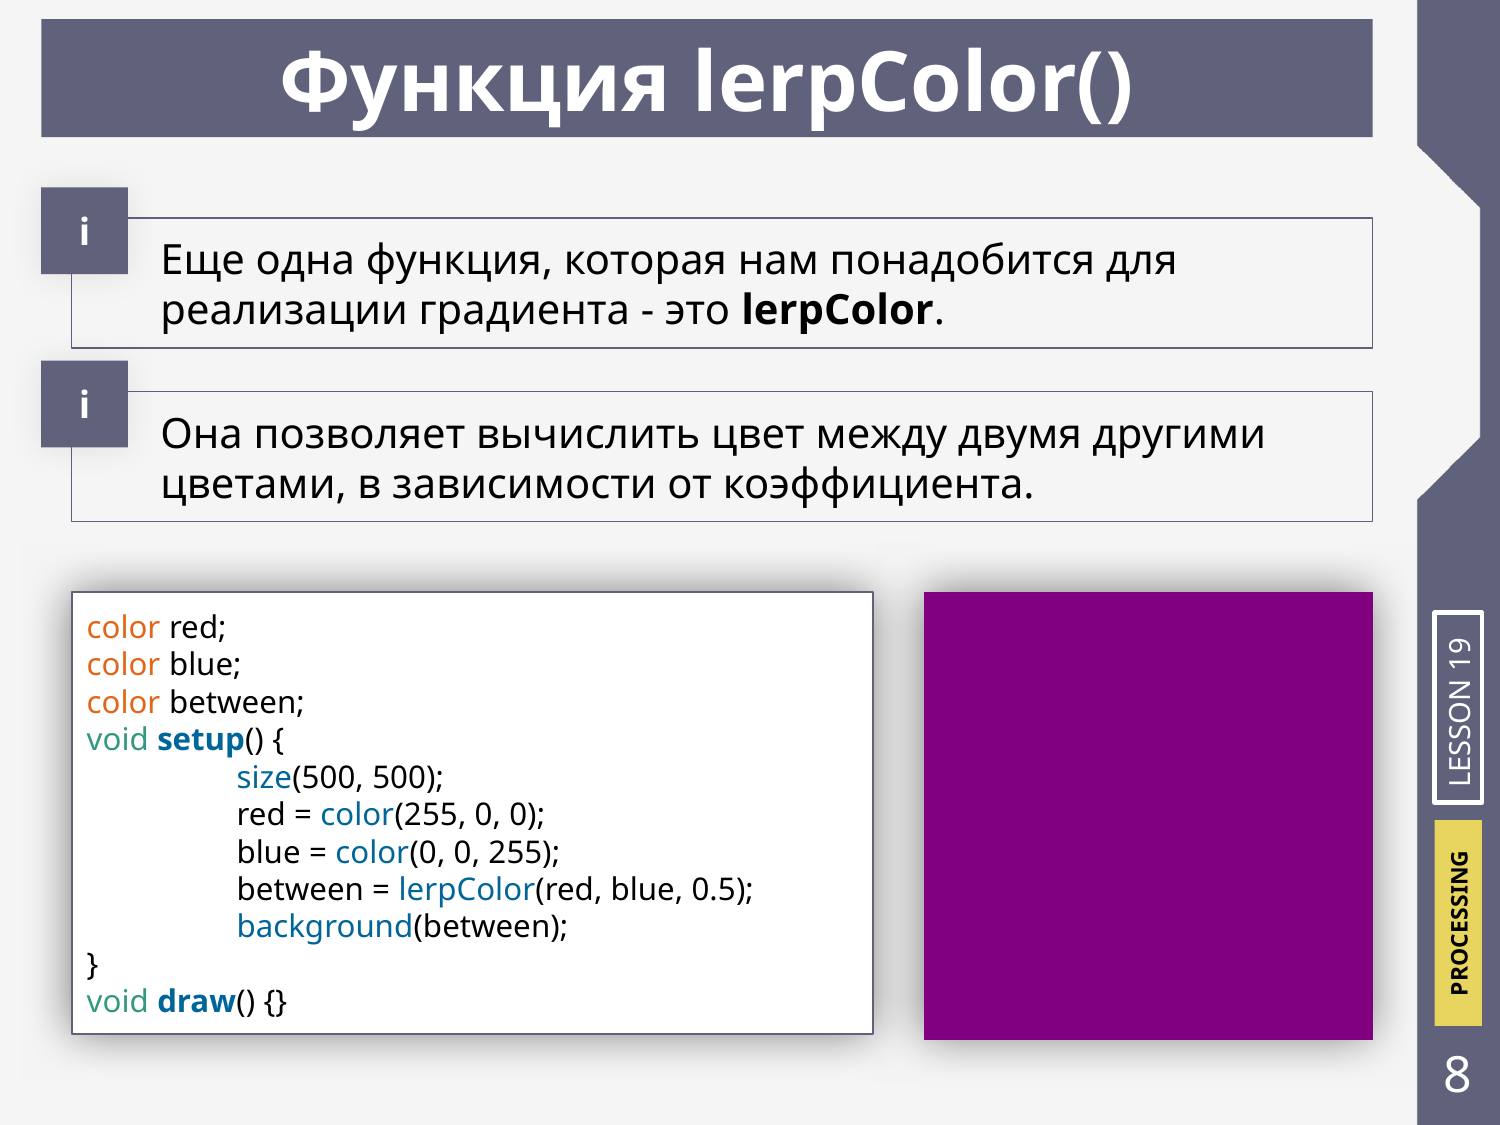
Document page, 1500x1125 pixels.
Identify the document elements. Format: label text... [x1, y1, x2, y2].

text_box Функция lerpColor() [41, 19, 1373, 138]
picture [0, 0, 1500, 1125]
text_box Еще одна функция, которая нам понадобится для реализации градиента - это lerpColor. [71, 218, 1373, 349]
list LESSON 19 [1432, 610, 1484, 805]
text_box і [41, 360, 128, 448]
text_box і [41, 187, 128, 275]
slide_number ‹#› [1401, 1029, 1500, 1125]
text_box Она позволяет вычислить цвет между двумя другими цветами, в зависимости от коэффициента. [71, 391, 1373, 522]
text_box color red; color blue; color between; void setup() { size(500, 500); red = color(255, 0, 0); blue = color(0, 0, 255); between = lerpColor(red, blue, 0.5); background(between); } void draw() {} [71, 592, 873, 1034]
